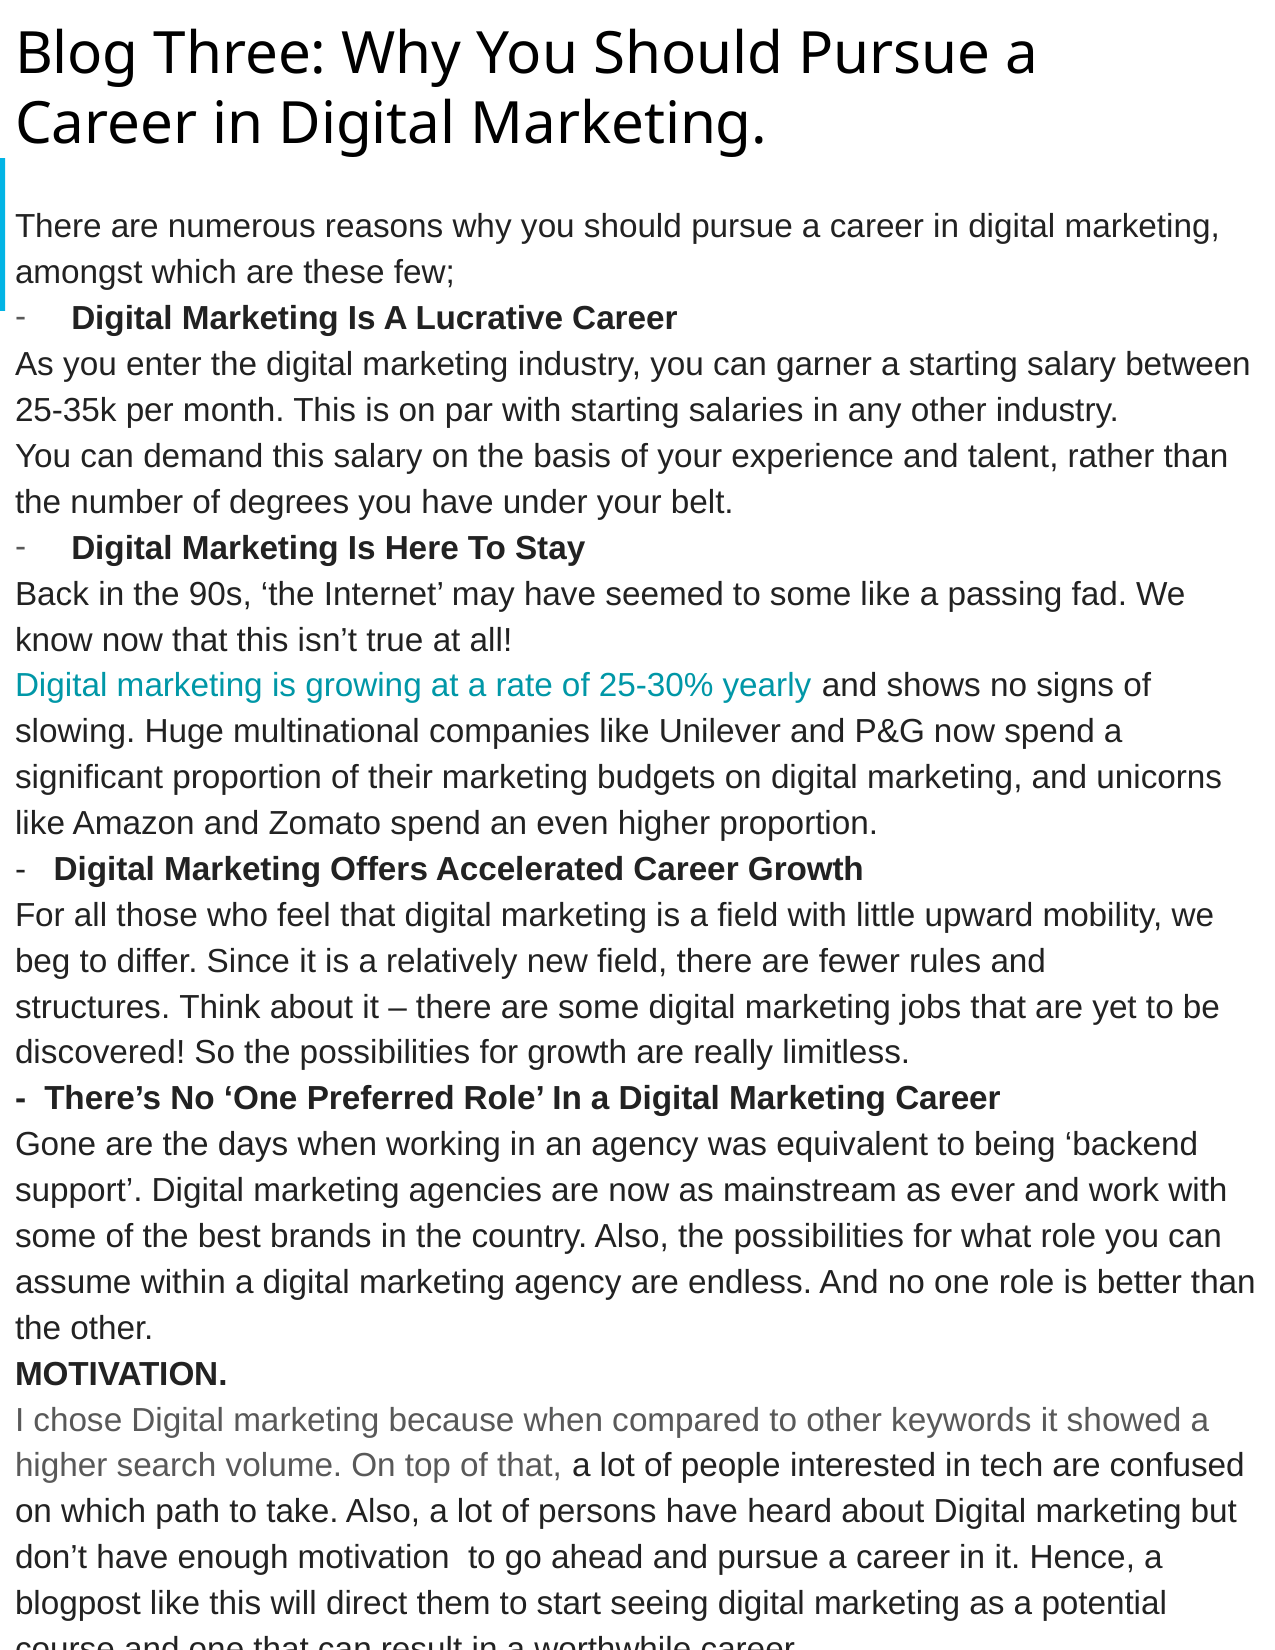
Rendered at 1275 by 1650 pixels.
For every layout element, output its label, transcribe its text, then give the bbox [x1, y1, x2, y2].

list There are numerous reasons why you should pursue a career in digital marketing, amongst which are these few; Digital Marketing Is A Lucrative Career As you enter the digital marketing industry, you can garner a starting salary between 25-35k per month. This is on par with starting salaries in any other industry. You can demand this salary on the basis of your experience and talent, rather than the number of degrees you have under your belt. Digital Marketing Is Here To Stay Back in the 90s, ‘the Internet’ may have seemed to some like a passing fad. We know now that this isn’t true at all! Digital marketing is growing at a rate of 25-30% yearly and shows no signs of slowing. Huge multinational companies like Unilever and P&G now spend a significant proportion of their marketing budgets on digital marketing, and unicorns like Amazon and Zomato spend an even higher proportion. - Digital Marketing Offers Accelerated Career Growth For all those who feel that digital marketing is a field with little upward mobility, we beg to differ. Since it is a relatively new field, there are fewer rules and structures. Think about it – there are some digital marketing jobs that are yet to be discovered! So the possibilities for growth are really limitless. - There’s No ‘One Preferred Role’ In a Digital Marketing Career Gone are the days when working in an agency was equivalent to being ‘backend support’. Digital marketing agencies are now as mainstream as ever and work with some of the best brands in the country. Also, the possibilities for what role you can assume within a digital marketing agency are endless. And no one role is better than the other. MOTIVATION. I chose Digital marketing because when compared to other keywords it showed a higher search volume. On top of that, a lot of people interested in tech are confused on which path to take. Also, a lot of persons have heard about Digital marketing but don’t have enough motivation to go ahead and pursue a career in it. Hence, a blogpost like this will direct them to start seeing digital marketing as a potential course and one that can result in a worthwhile career. [0, 183, 1275, 1650]
title Blog Three: Why You Should Pursue a Career in Digital Marketing. [0, 0, 1189, 183]
